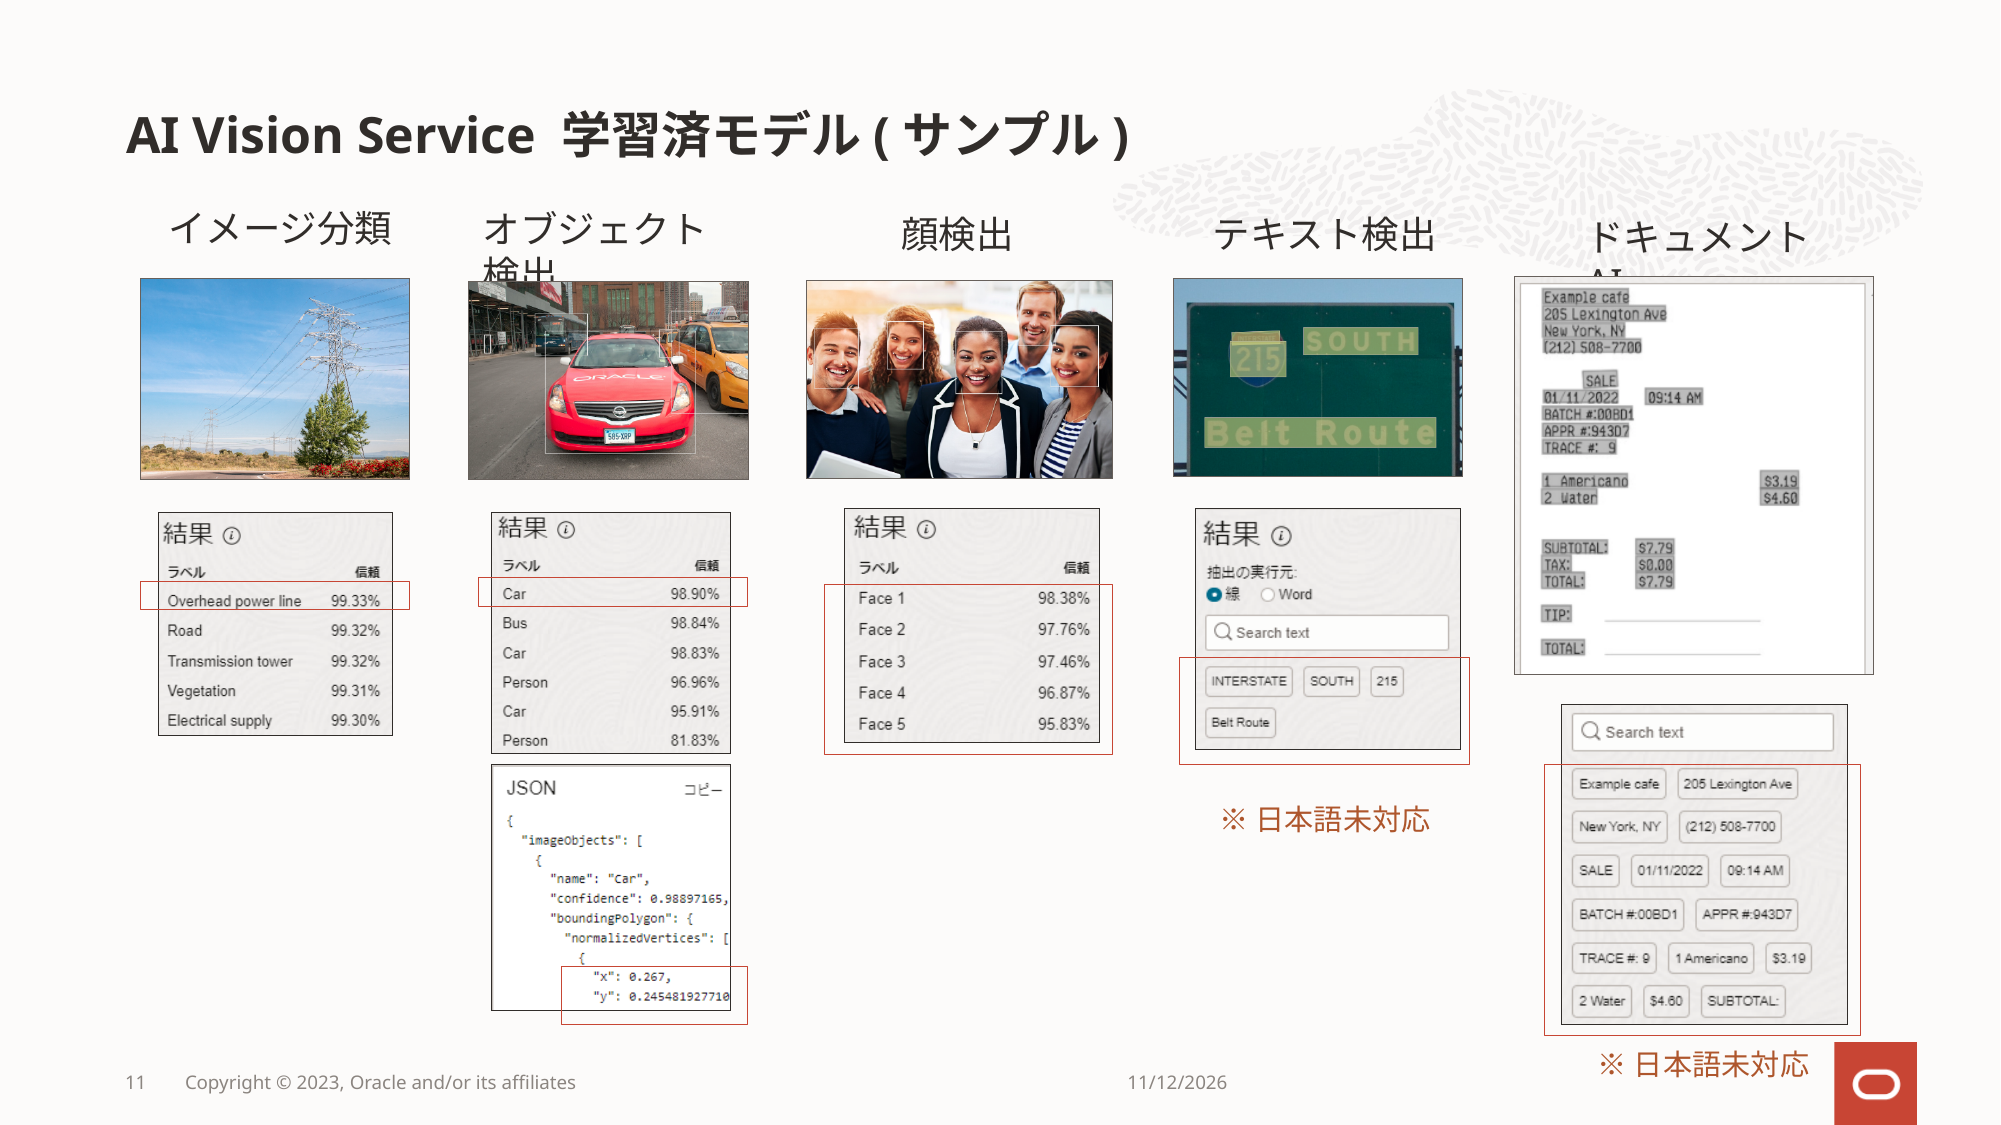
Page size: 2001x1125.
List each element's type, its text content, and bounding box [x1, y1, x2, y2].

title AI Vision Service 学習済モデル(サンプル) [126, 29, 1877, 165]
picture [139, 278, 410, 480]
picture [157, 512, 393, 736]
picture [1195, 508, 1461, 750]
text_box ドキュメントAI [1571, 206, 1841, 276]
picture [806, 44, 1934, 675]
text_box [393, 581, 410, 610]
picture [491, 764, 731, 1011]
footer Copyright © 2023, Oracle and/or its affiliates [185, 1053, 1128, 1114]
picture [467, 281, 749, 480]
text_box [824, 584, 1113, 755]
text_box ※日本語未対応 [1583, 1038, 1848, 1089]
text_box [1179, 657, 1470, 765]
picture [491, 512, 731, 755]
picture [1561, 704, 1848, 1025]
text_box テキスト検出 [1198, 203, 1468, 264]
slide_number 11 [125, 1053, 185, 1114]
text_box [477, 577, 491, 607]
text_box ※日本語未対応 [1204, 793, 1470, 844]
text_box [1544, 764, 1861, 1036]
text_box [731, 577, 748, 607]
text_box 顔検出 [886, 204, 1052, 264]
text_box イメージ分類 [153, 197, 423, 258]
text_box [139, 581, 157, 610]
text_box オブジェクト検出 [467, 198, 738, 281]
text_box [561, 966, 748, 1025]
picture [843, 508, 1100, 743]
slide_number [1128, 1054, 1578, 1114]
